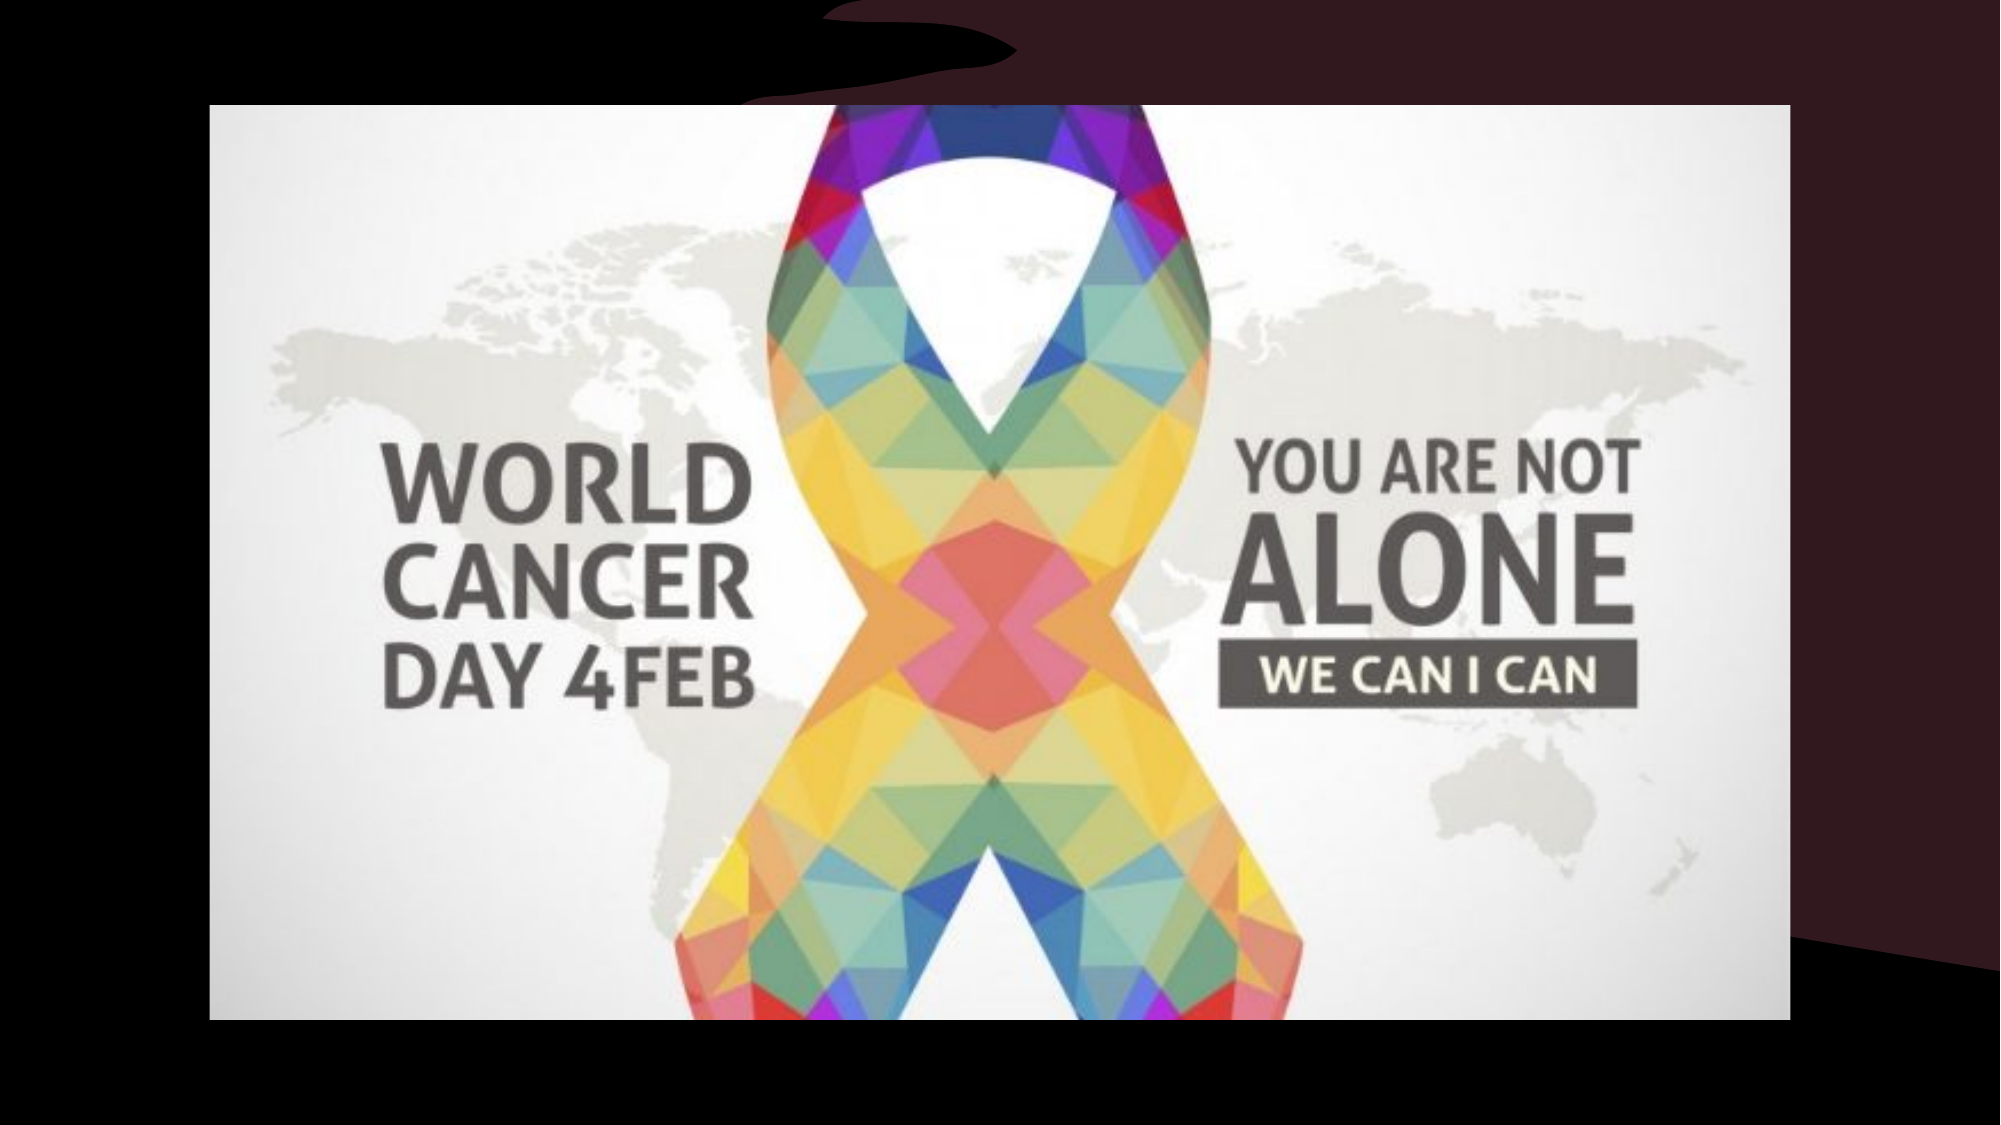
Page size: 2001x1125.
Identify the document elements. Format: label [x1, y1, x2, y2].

picture [209, 105, 1791, 1020]
